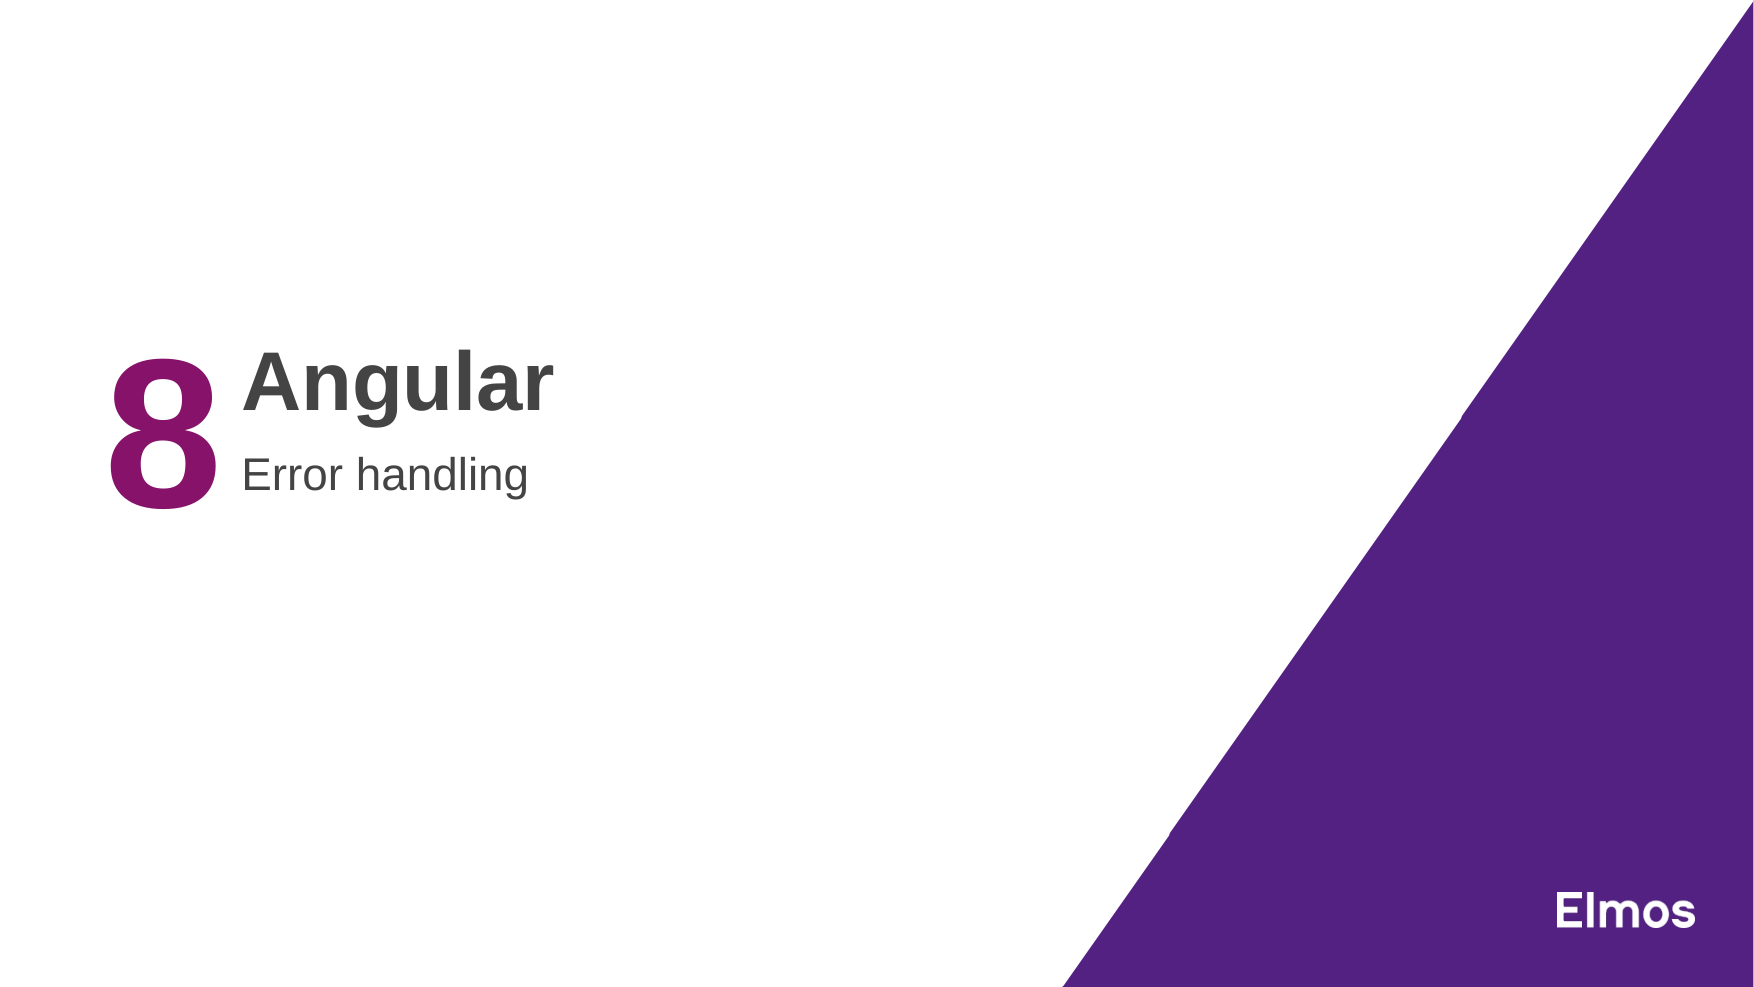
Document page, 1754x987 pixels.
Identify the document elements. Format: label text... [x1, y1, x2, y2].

list 8 [84, 340, 223, 550]
title Angular [241, 334, 1242, 445]
picture [0, 0, 1754, 987]
subtitle Error handling [241, 445, 1242, 611]
